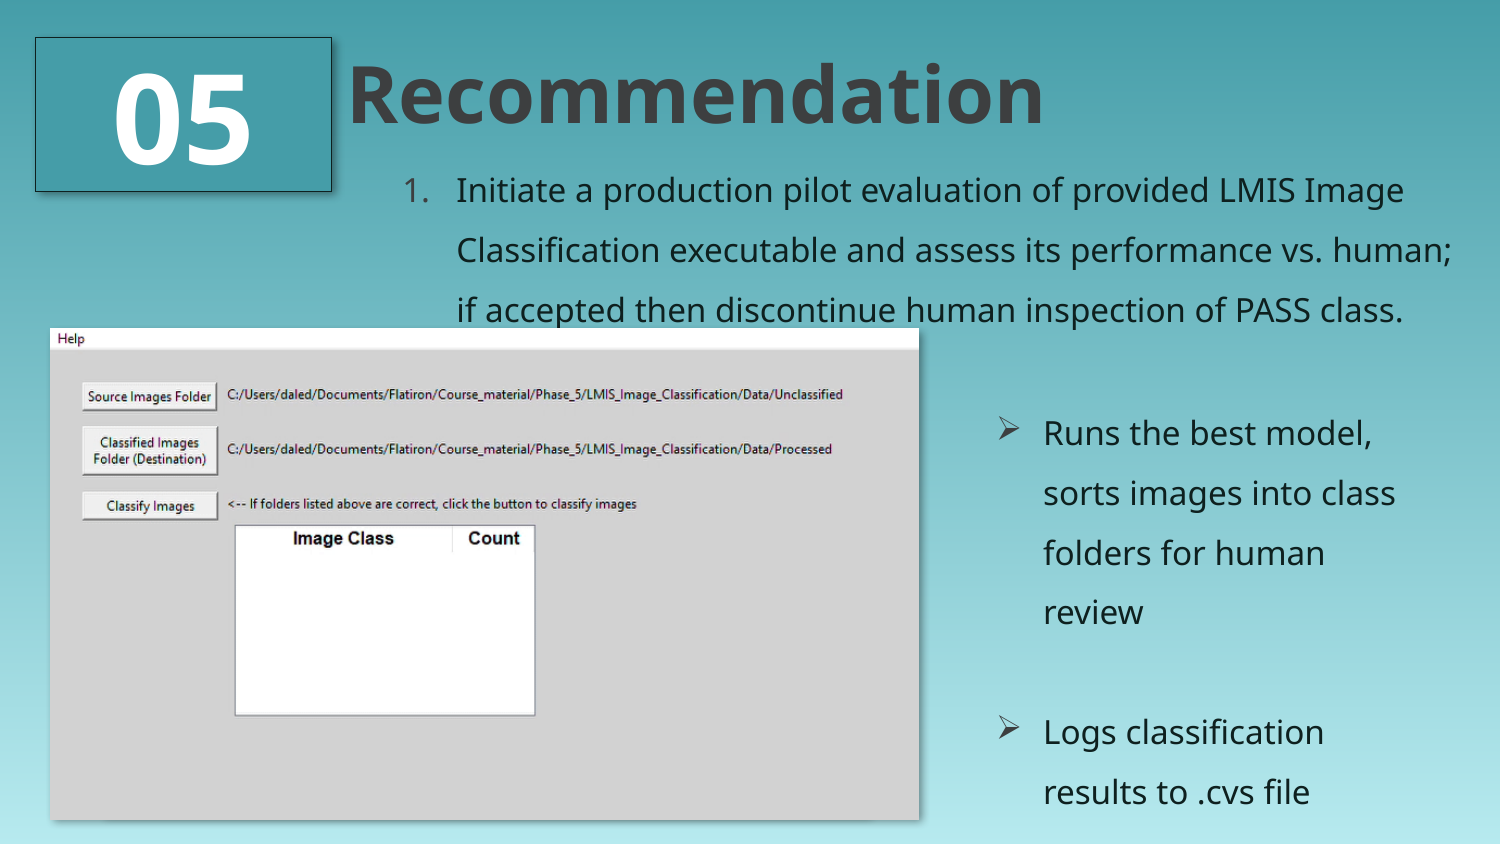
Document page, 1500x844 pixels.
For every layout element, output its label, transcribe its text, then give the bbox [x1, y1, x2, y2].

text_box 05 [35, 37, 332, 192]
title Recommendation [331, 24, 1118, 155]
picture [50, 328, 920, 820]
text_box Runs the best model, sorts images into class folders for human review Logs classification results to .cvs file [960, 377, 1428, 809]
subtitle Initiate a production pilot evaluation of provided LMIS Image Classification executable and assess its performance vs. human; if accepted then discontinue human inspection of PASS class. [366, 134, 1488, 324]
